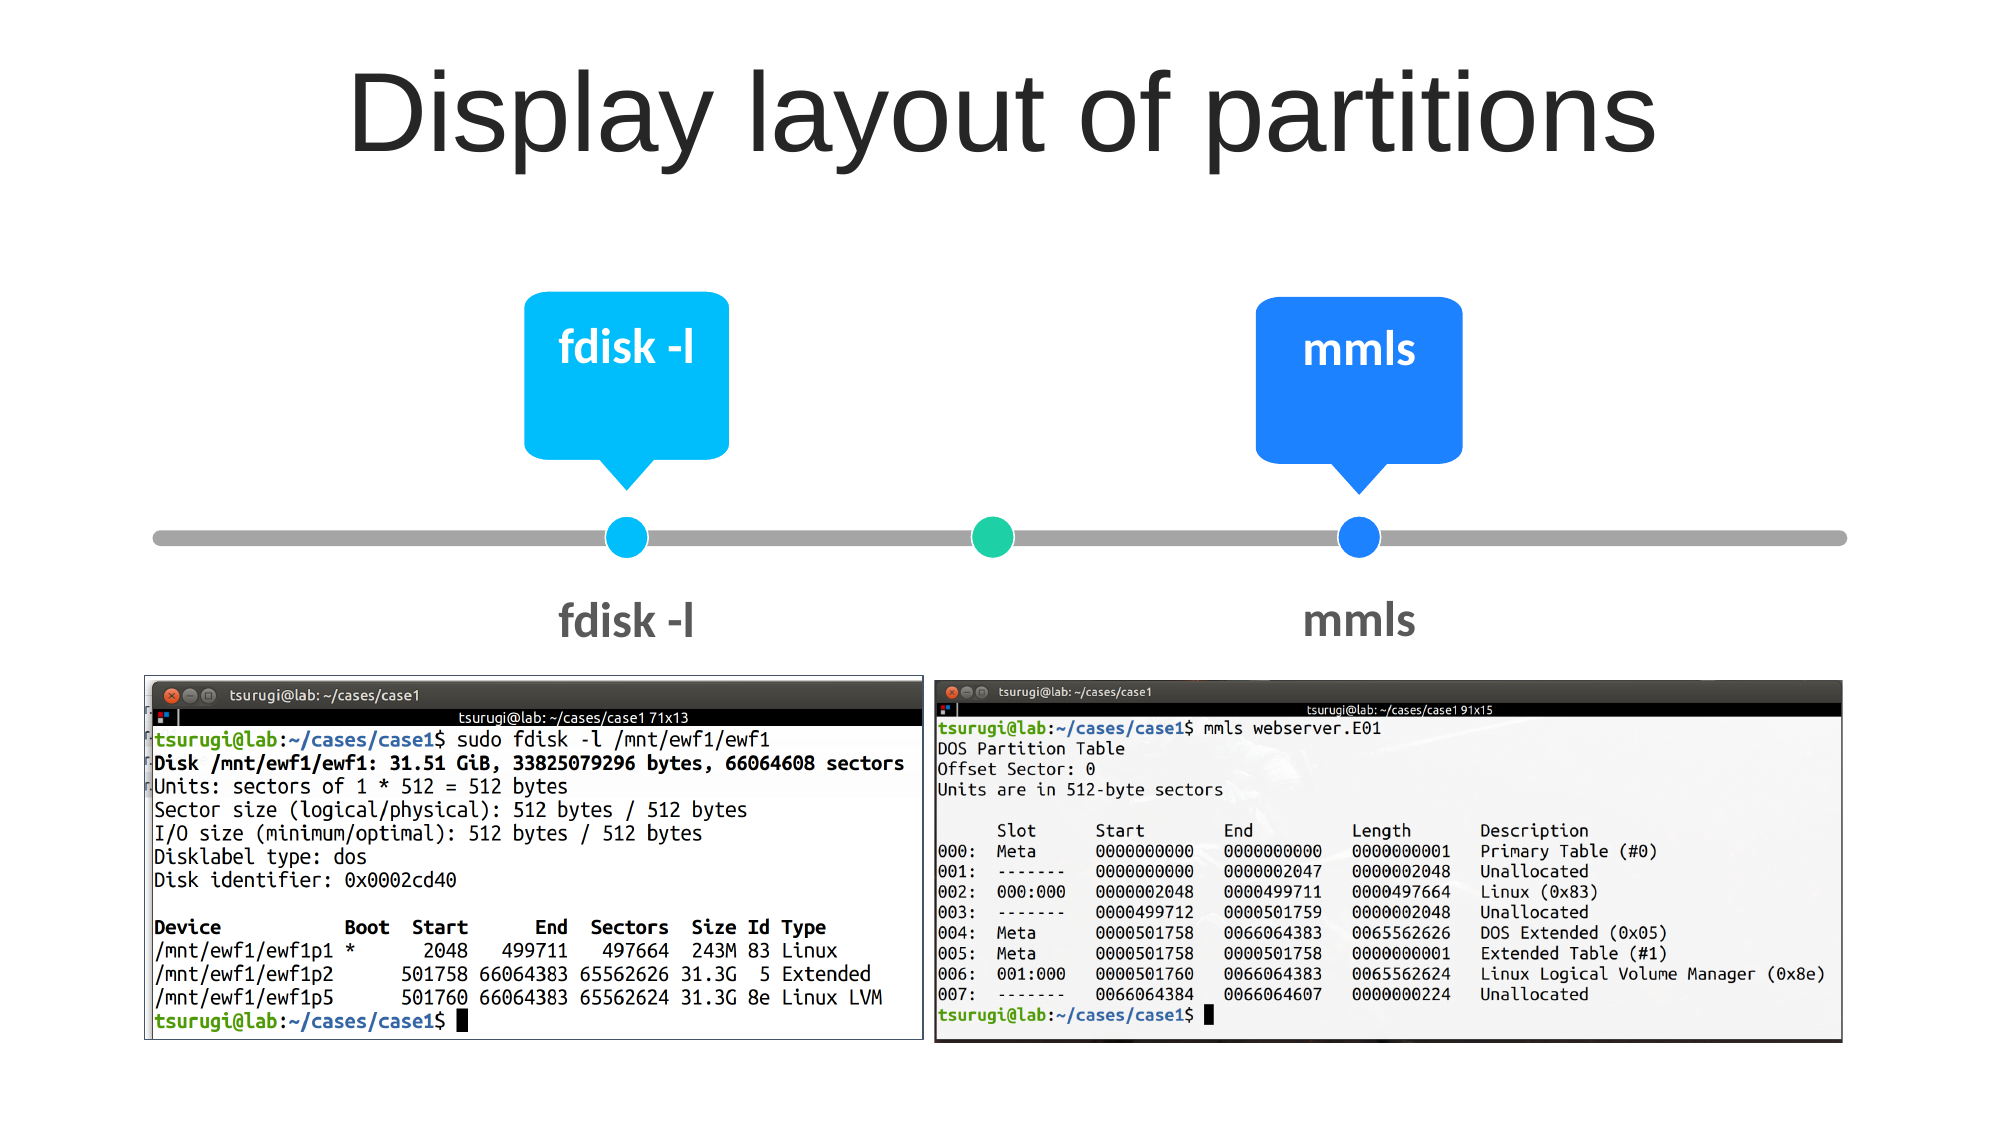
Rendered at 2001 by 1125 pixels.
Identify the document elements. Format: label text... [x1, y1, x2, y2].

text_box [1259, 296, 1460, 305]
text_box fdisk -l [523, 579, 730, 655]
text_box [1337, 515, 1381, 559]
text_box [1013, 530, 1339, 547]
text_box [523, 389, 731, 493]
text_box [647, 530, 973, 547]
text_box [971, 515, 1015, 559]
picture [933, 679, 1843, 1043]
text_box mmls [1255, 579, 1463, 655]
text_box [1379, 530, 1848, 547]
text_box [1255, 406, 1463, 495]
picture [144, 675, 923, 1039]
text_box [1255, 307, 1463, 399]
list Display layout of partitions [53, 55, 1952, 175]
text_box [605, 515, 649, 559]
text_box [152, 530, 607, 547]
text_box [523, 257, 731, 383]
